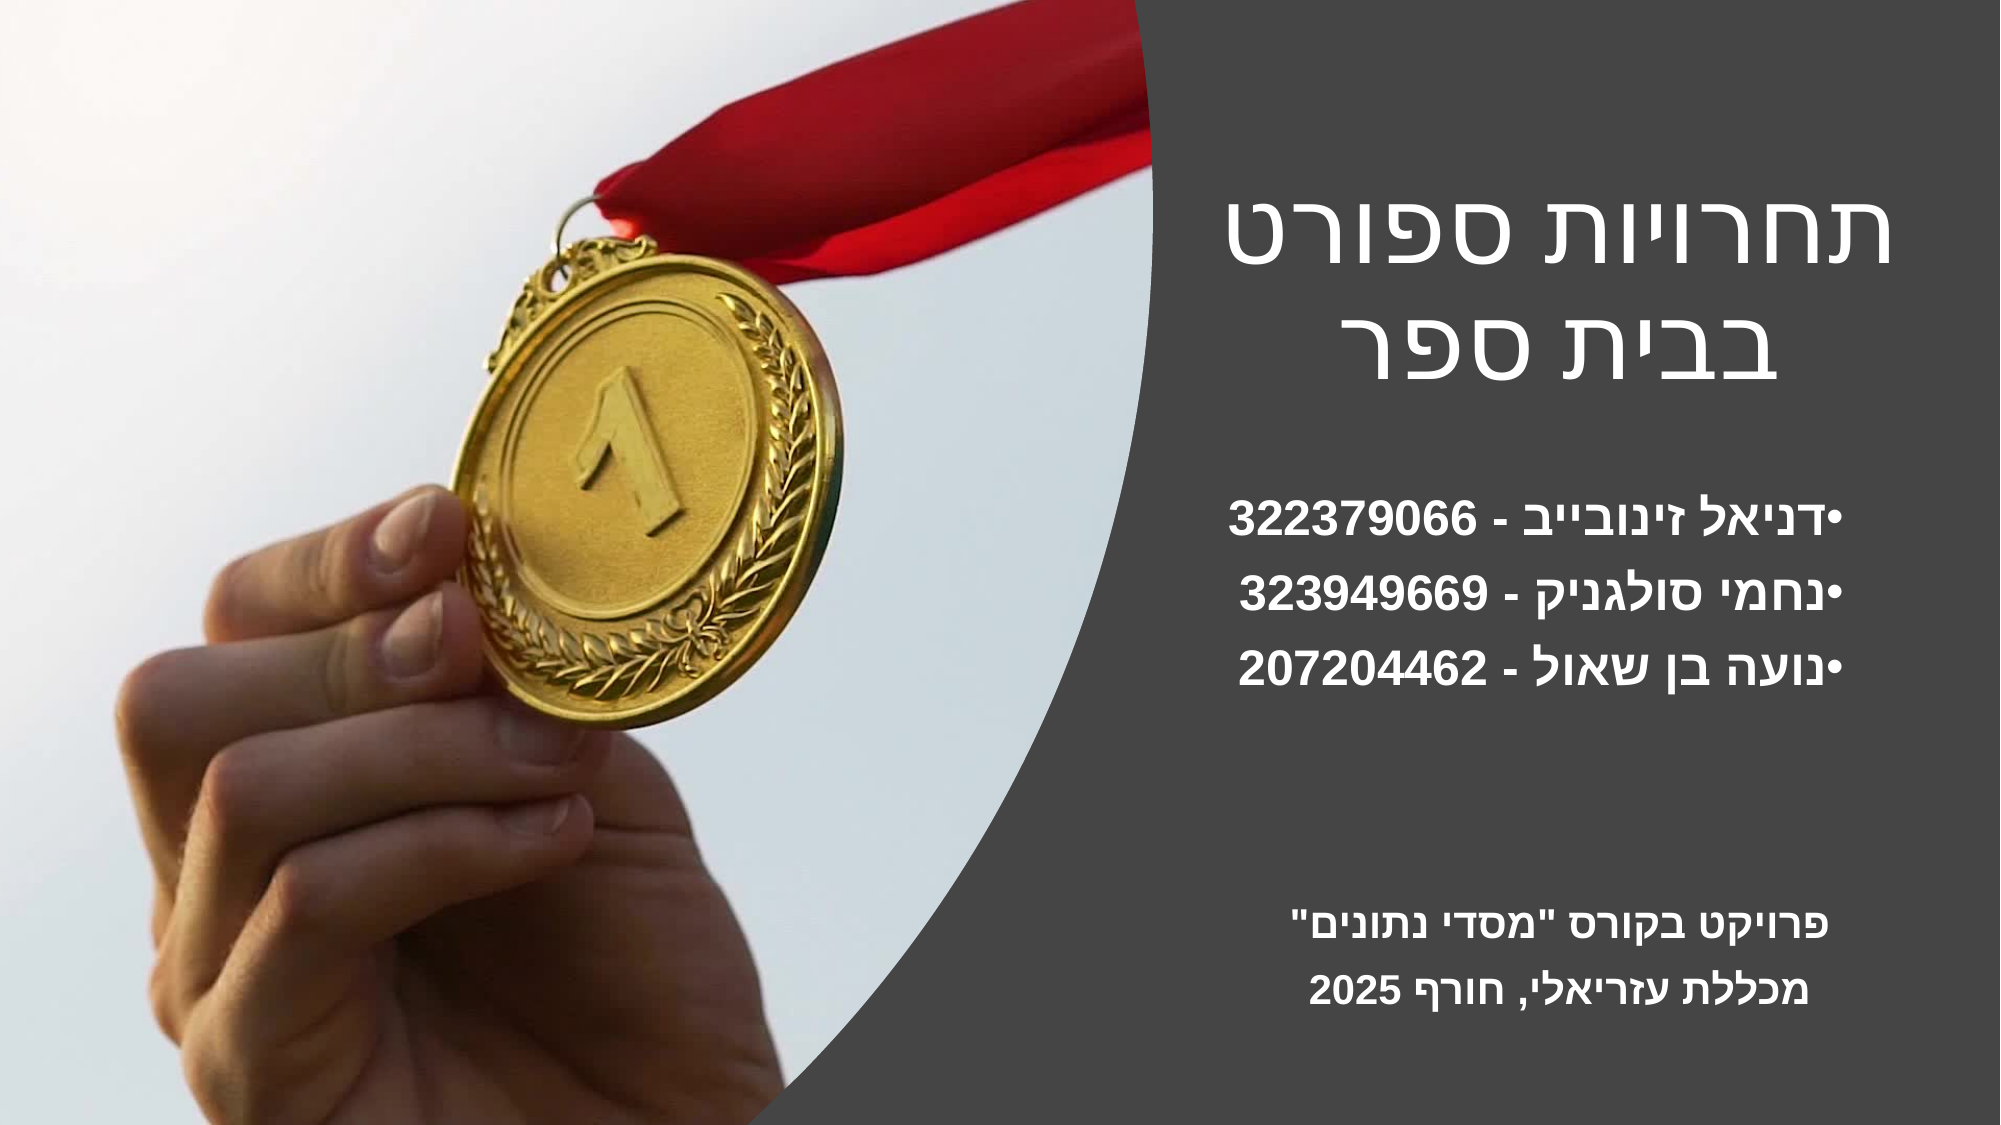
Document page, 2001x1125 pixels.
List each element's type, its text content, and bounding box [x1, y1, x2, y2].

title תחרויות ספורט בבית ספר [1188, 91, 1931, 411]
subtitle דניאל זינובייב - 322379066 נחמי סולגניק - 323949669 נועה בן שאול - 207204462 [1188, 485, 1860, 739]
text_box פרויקט בקורס "מסדי נתונים" מכללת עזריאלי, חורף 2025 [1215, 894, 1905, 1034]
picture [0, 0, 1153, 1125]
